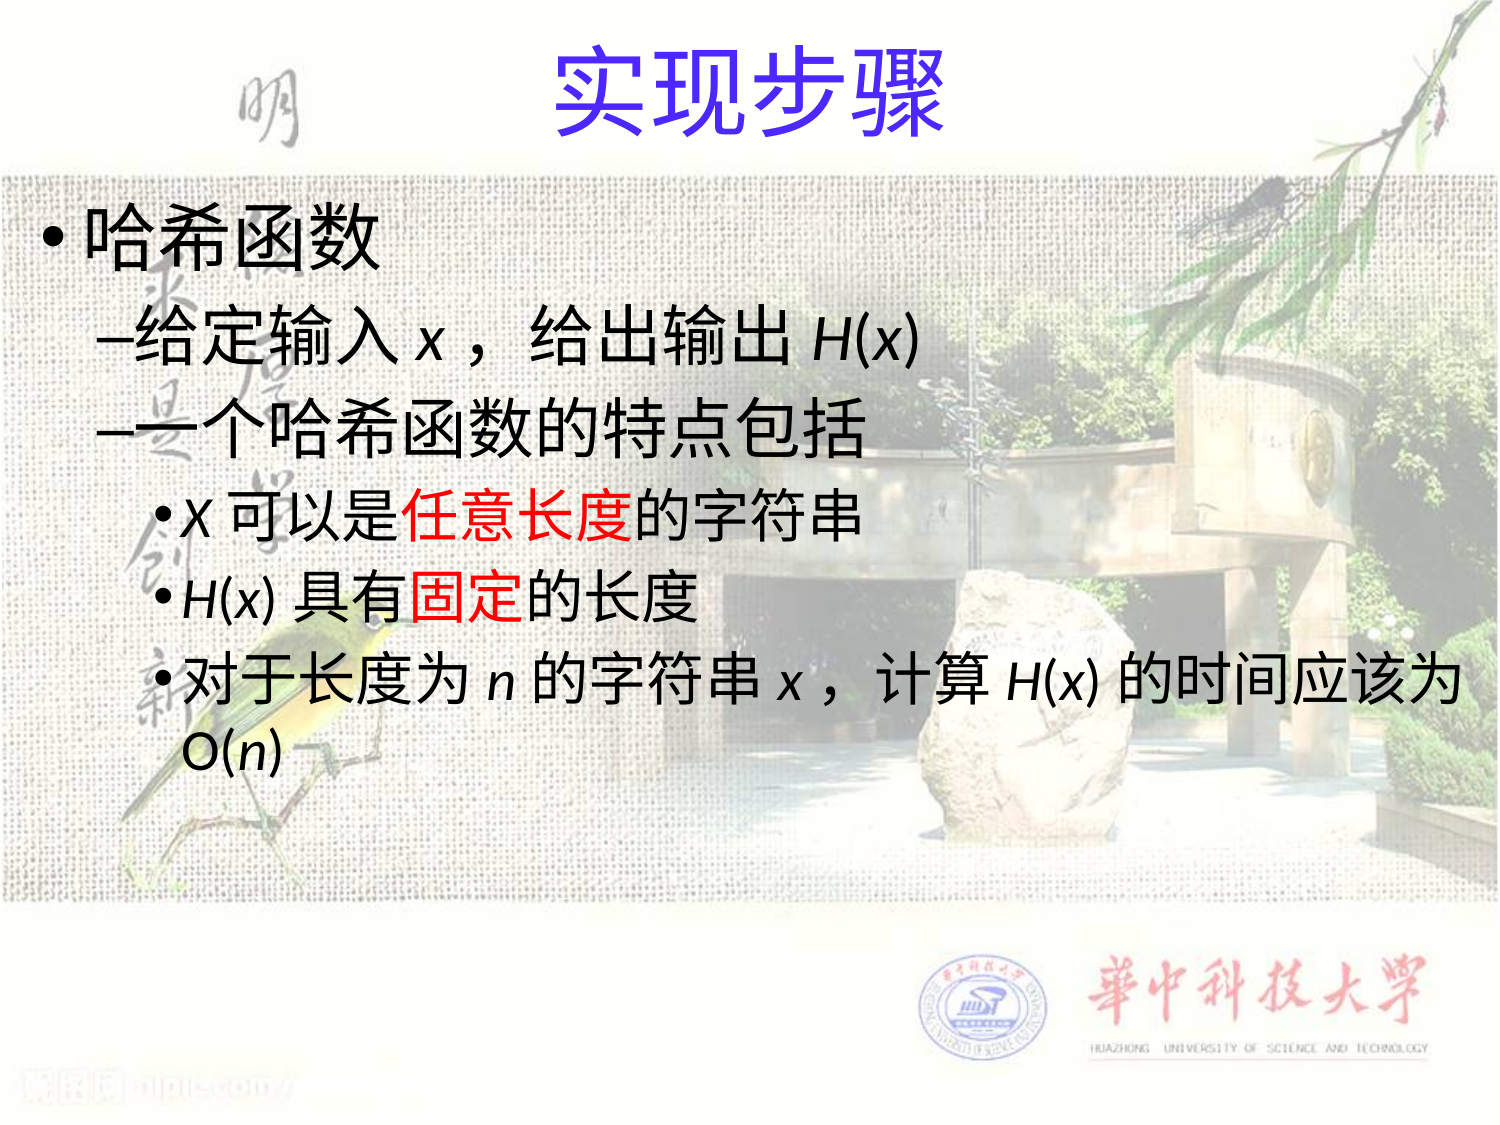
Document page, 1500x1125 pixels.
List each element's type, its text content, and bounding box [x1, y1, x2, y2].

list 哈希函数 给定输入x，给出输出H(x) 一个哈希函数的特点包括 X可以是任意长度的字符串 H(x)具有固定的长度 对于长度为n的字符串x，计算H(x)的时间应该为O(n) [25, 183, 1482, 878]
title 实现步骤 [0, 0, 1500, 183]
picture [1, 183, 1499, 1125]
